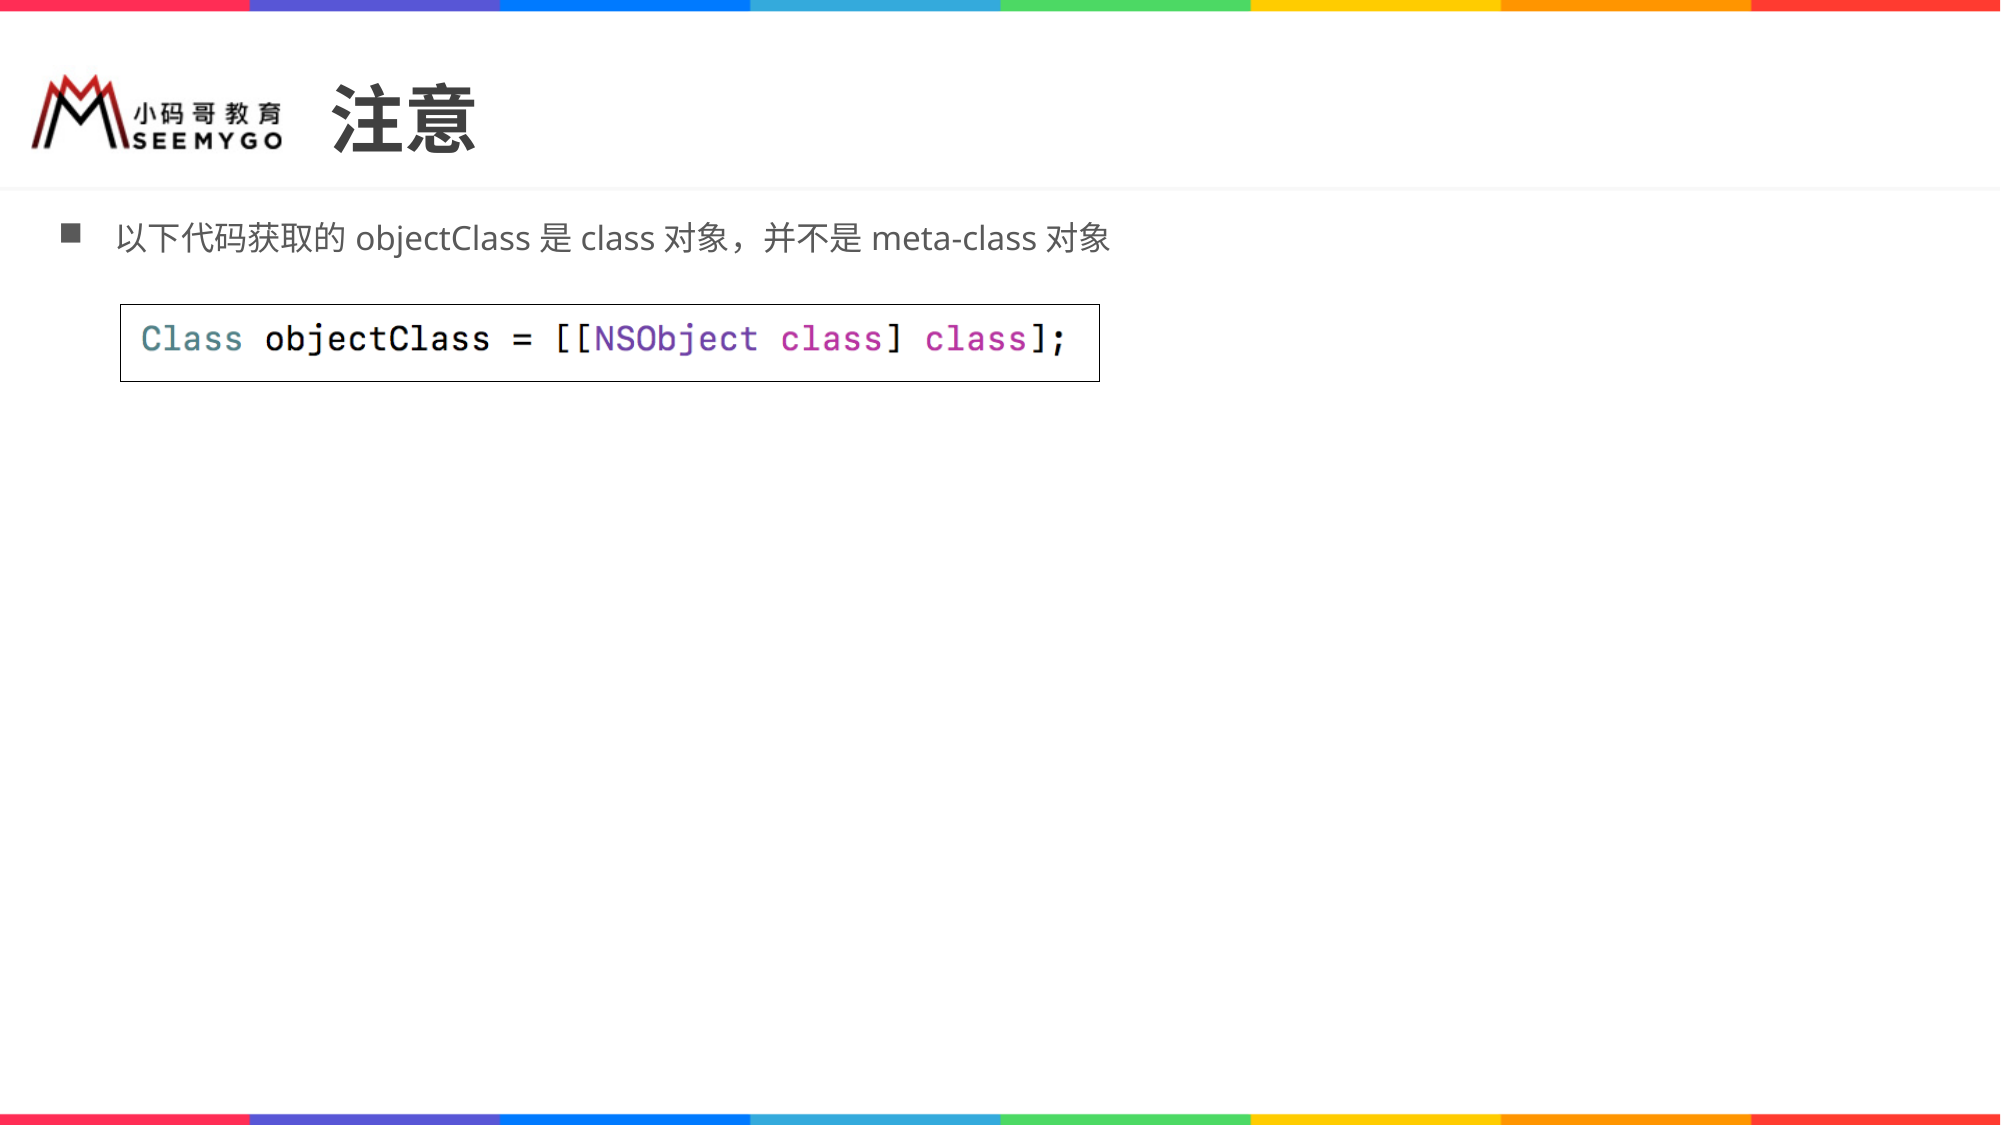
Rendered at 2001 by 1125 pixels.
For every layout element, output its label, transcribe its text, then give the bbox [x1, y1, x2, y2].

text_box 以下代码获取的objectClass是class对象，并不是meta-class对象 [43, 203, 1947, 283]
title 注意 [314, 64, 1968, 182]
picture [0, 0, 2001, 1125]
